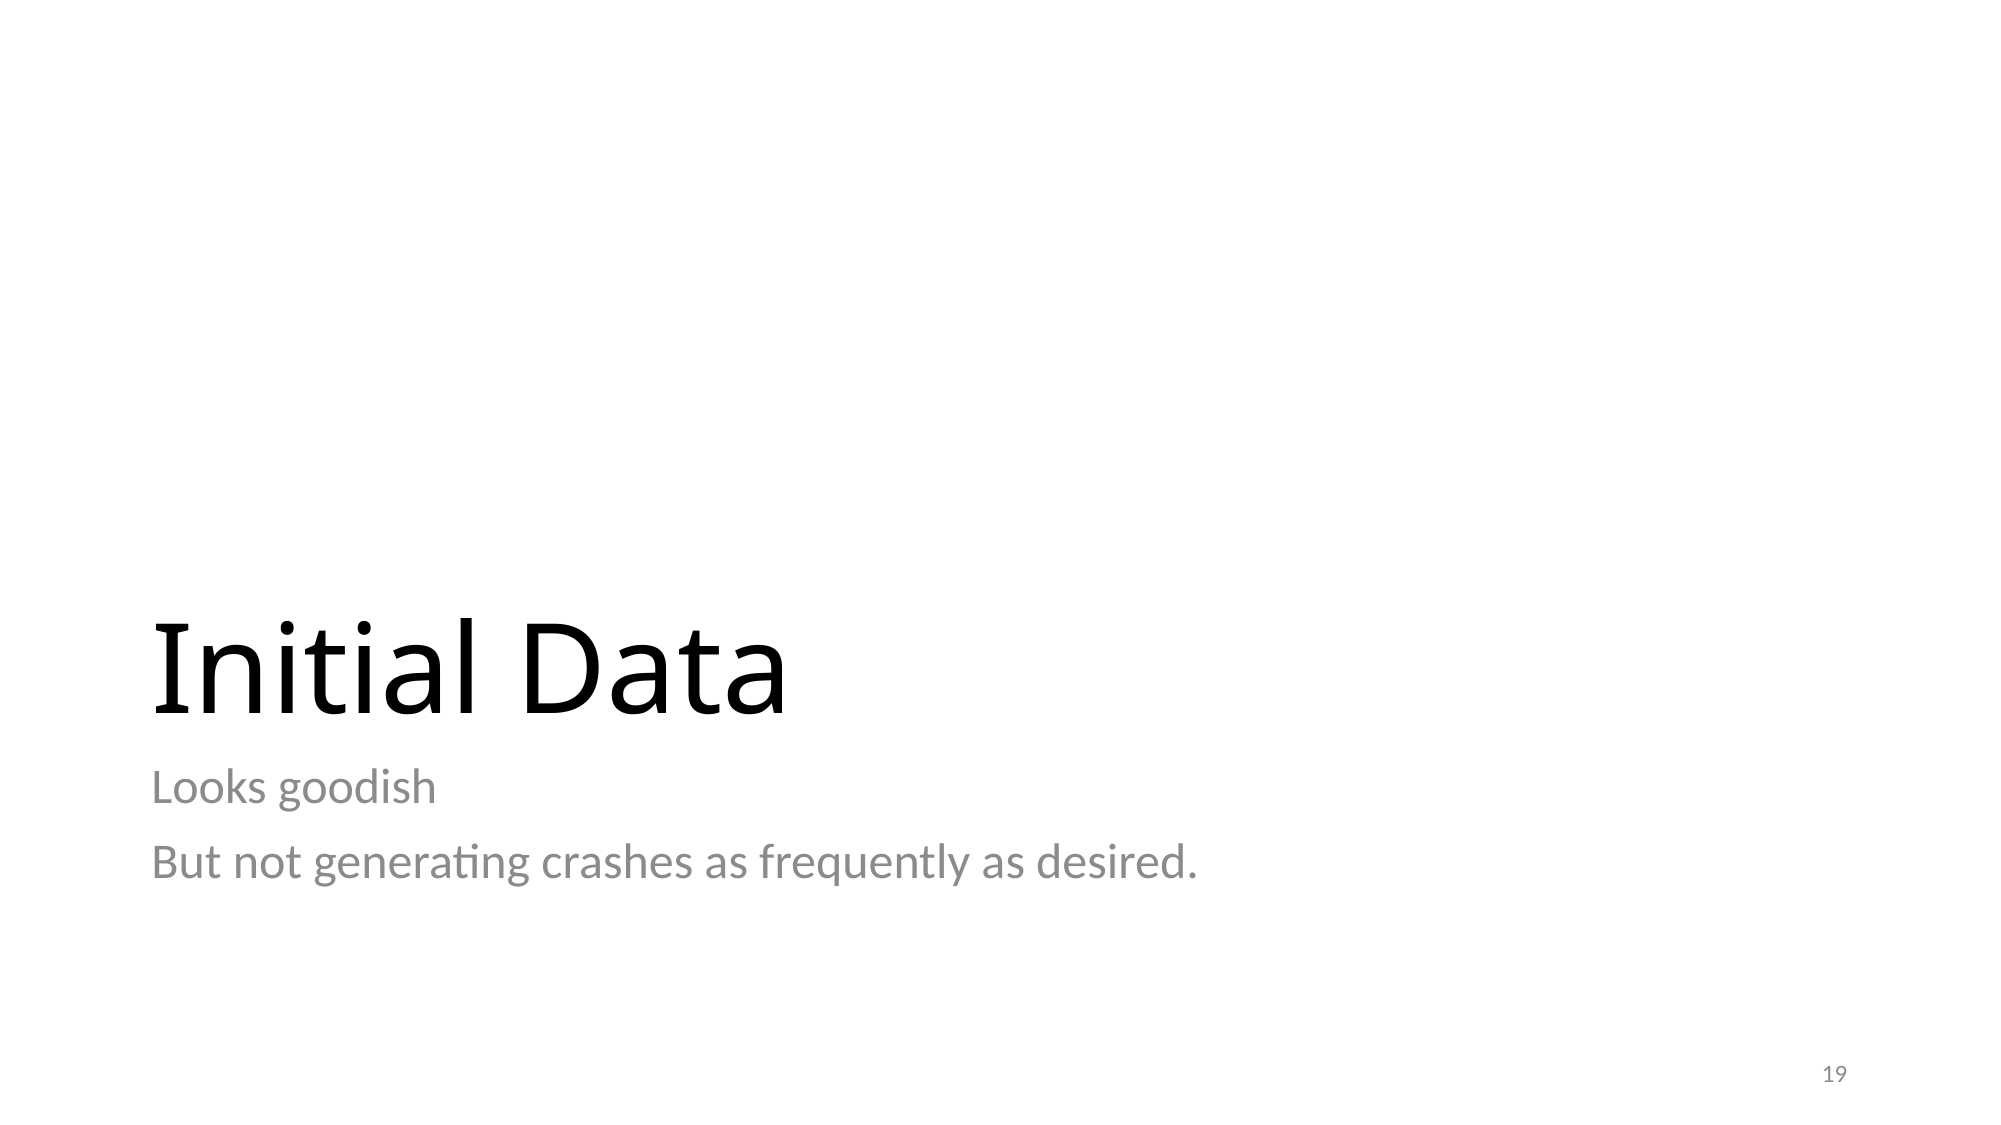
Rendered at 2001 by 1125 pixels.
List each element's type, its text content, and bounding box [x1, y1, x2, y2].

slide_number 19 [1412, 1042, 1863, 1103]
list Looks goodish But not generating crashes as frequently as desired. [136, 752, 1862, 999]
title Initial Data [136, 280, 1862, 749]
